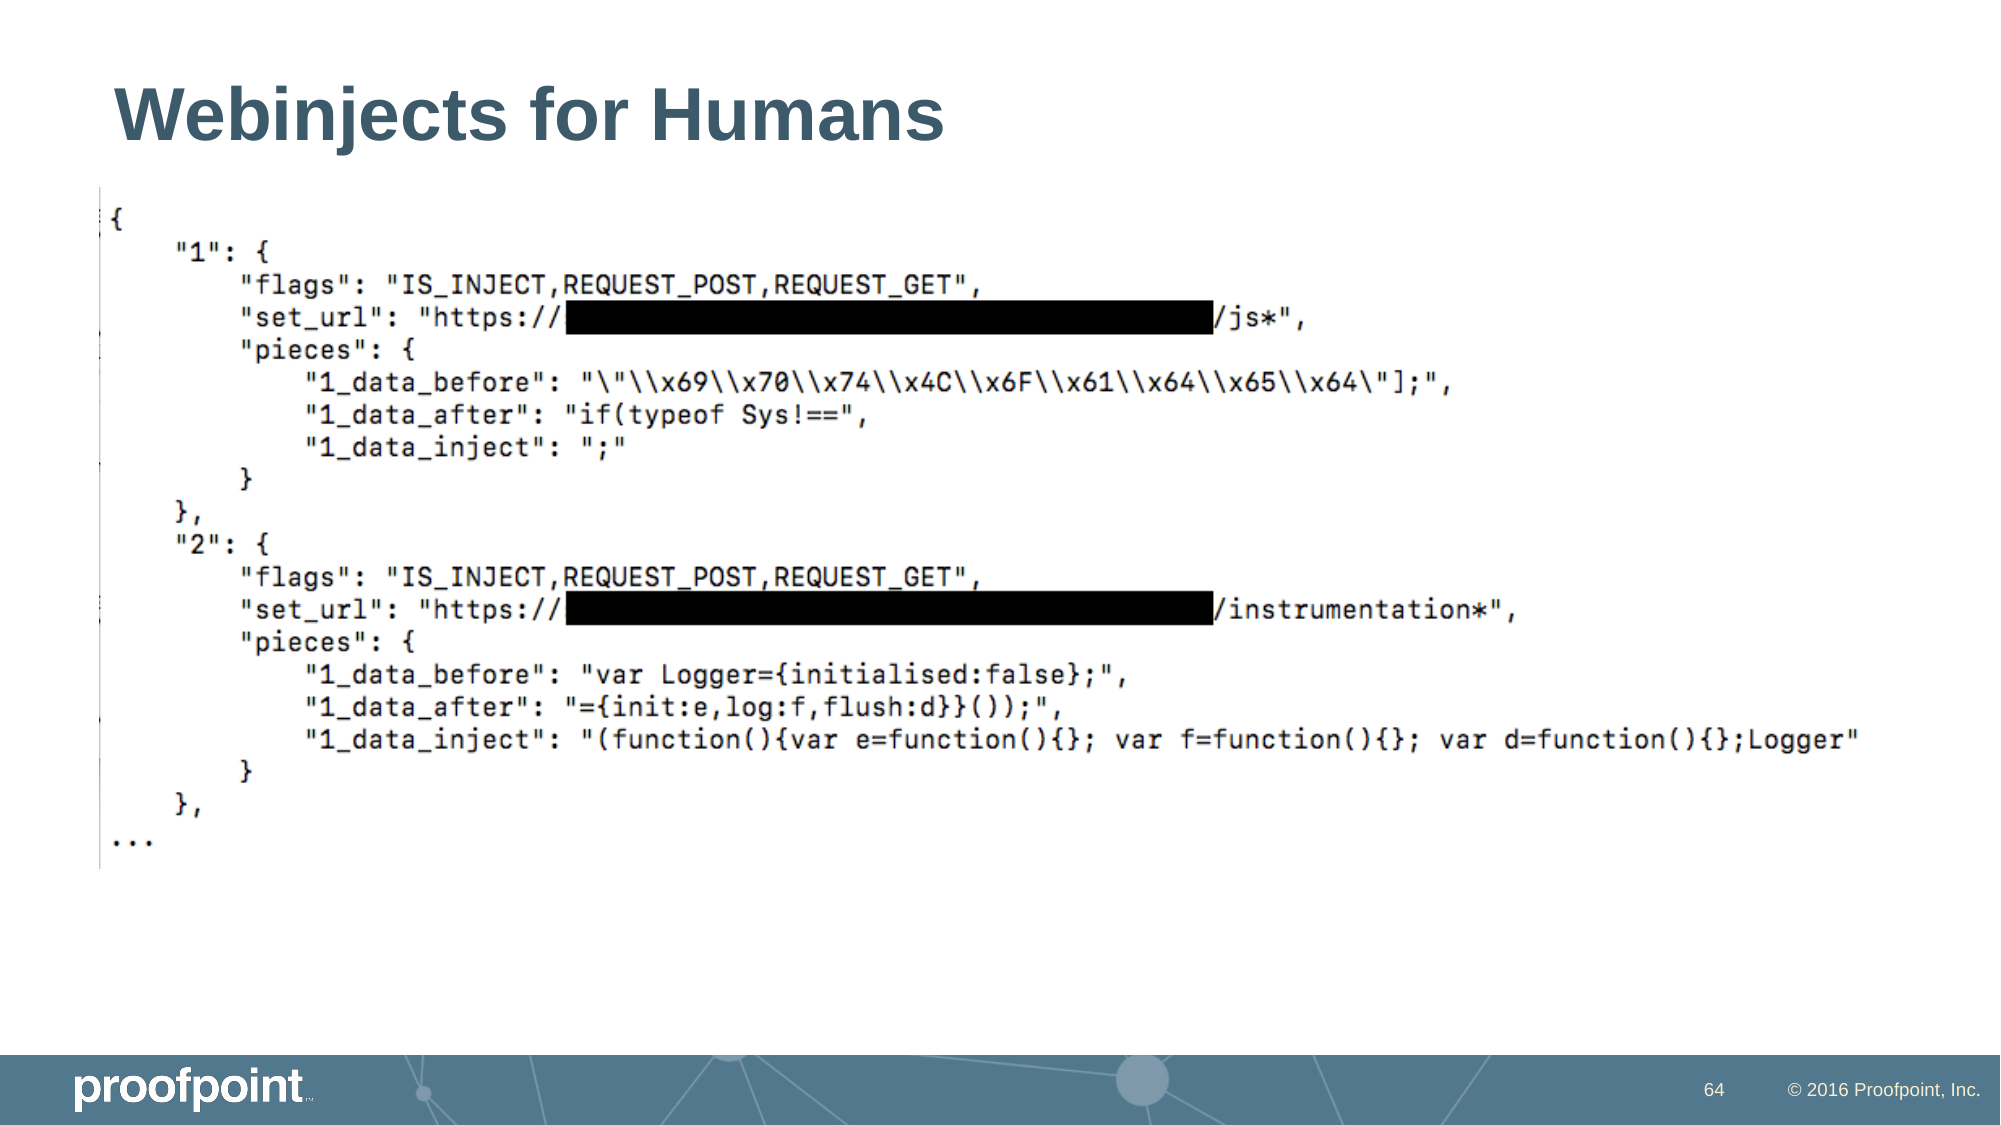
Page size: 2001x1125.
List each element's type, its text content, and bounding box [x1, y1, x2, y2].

title Webinjects for Humans [99, 45, 1900, 187]
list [99, 187, 1900, 869]
picture [75, 1067, 313, 1112]
